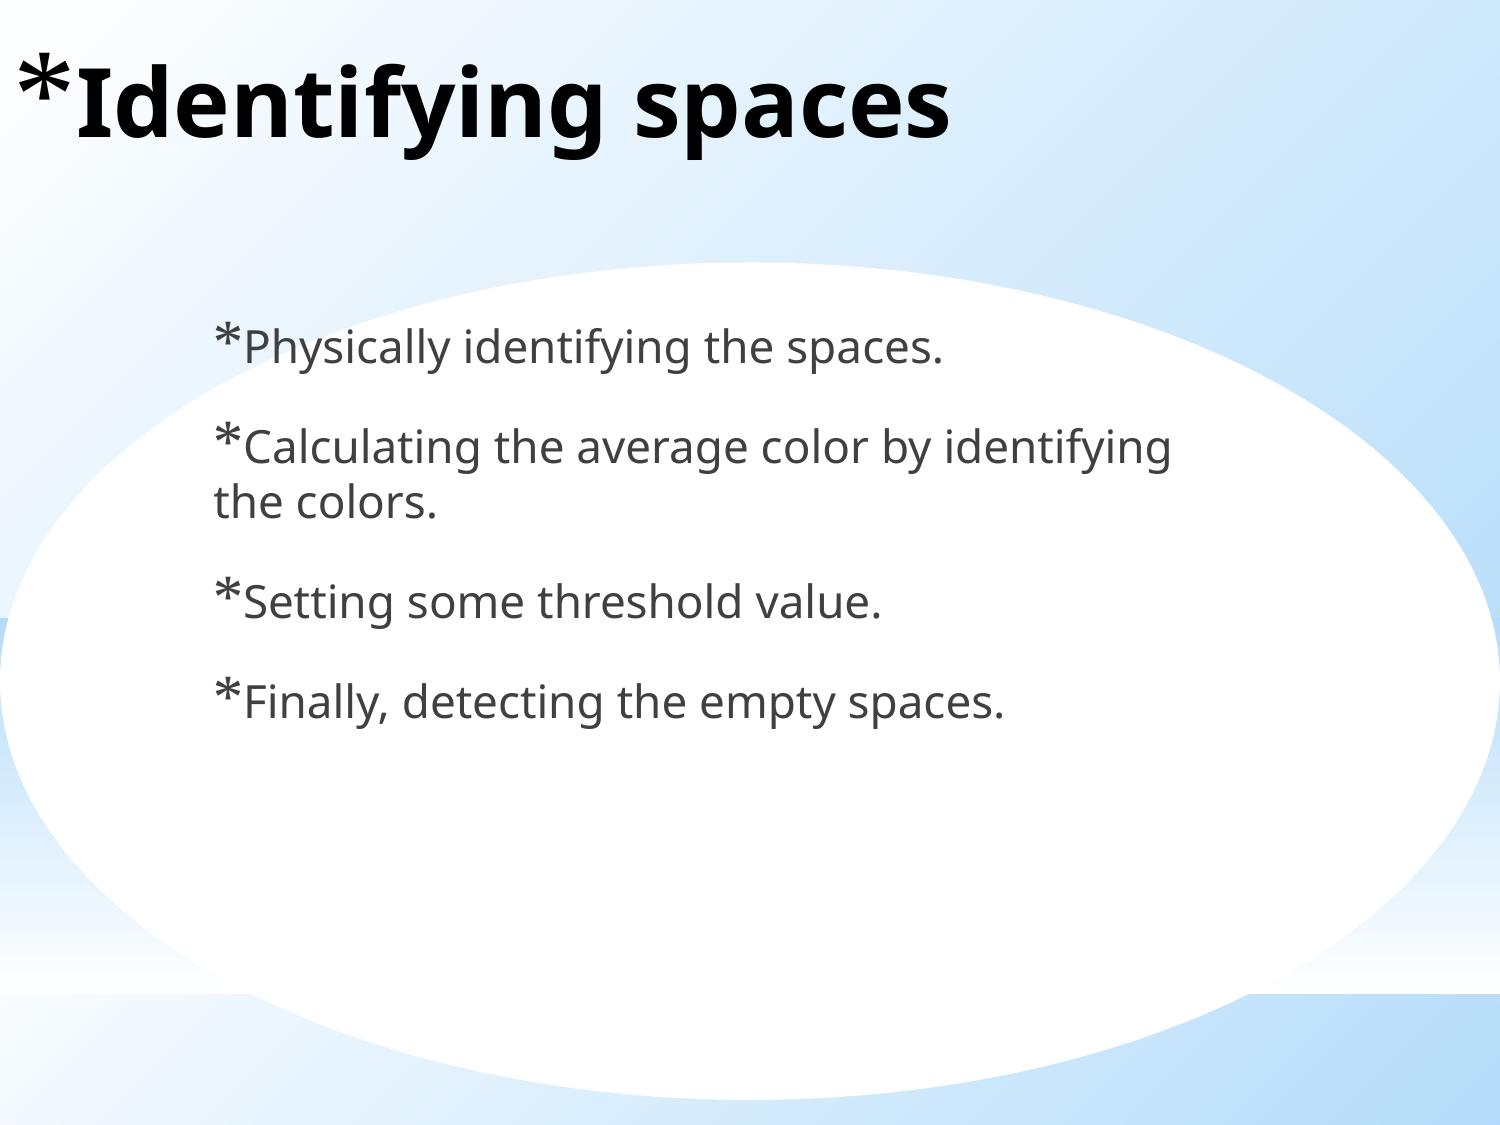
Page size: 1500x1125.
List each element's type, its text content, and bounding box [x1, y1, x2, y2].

text_box Physically identifying the spaces. Calculating the average color by identifying the colors. Setting some threshold value. Finally, detecting the empty spaces. [198, 310, 1249, 880]
text_box Identifying spaces [0, 34, 1069, 222]
